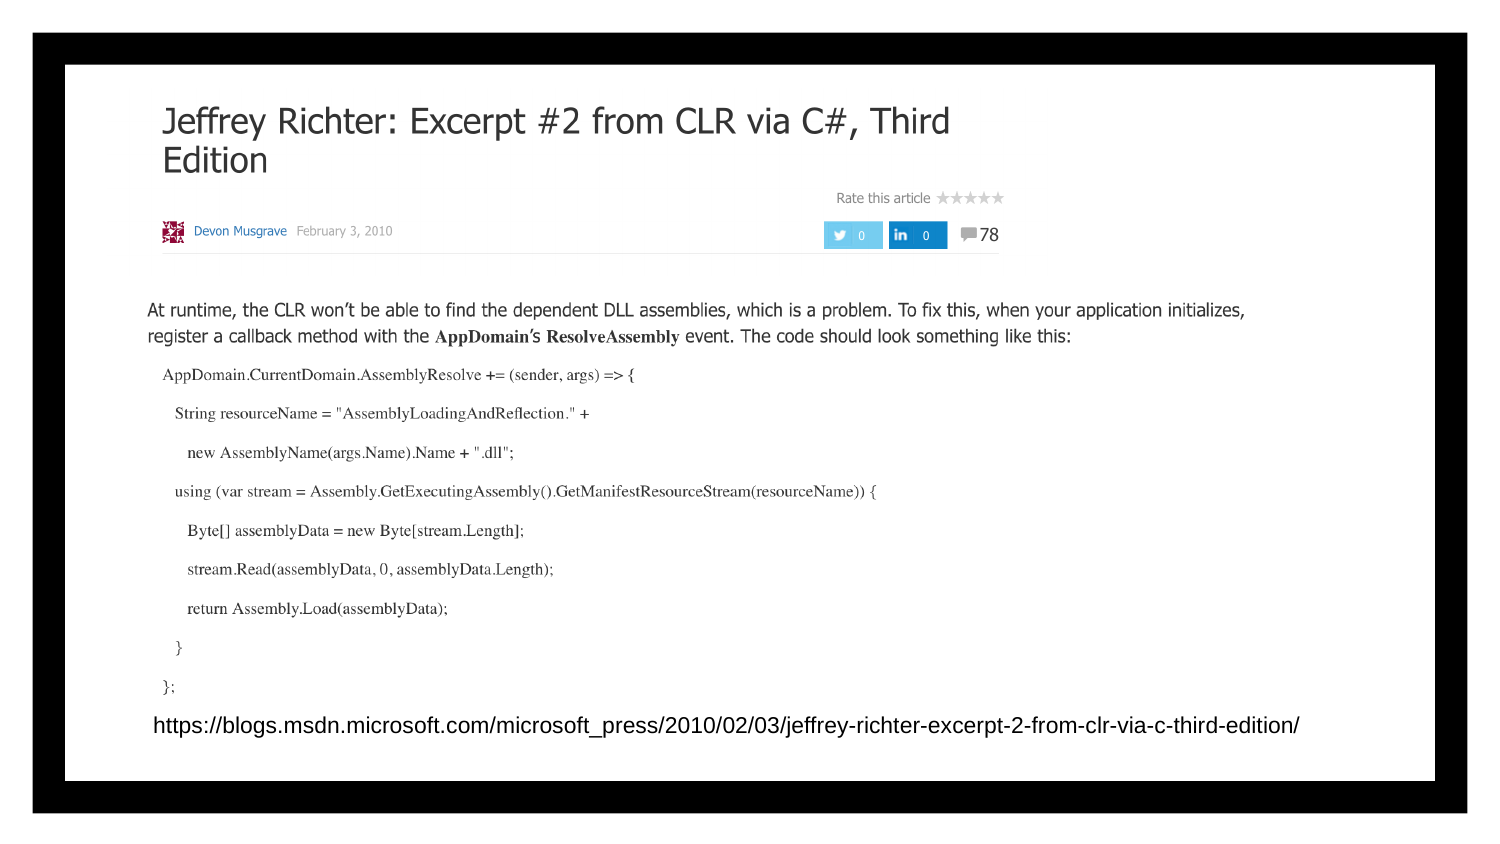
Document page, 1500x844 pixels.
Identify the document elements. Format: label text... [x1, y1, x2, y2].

picture [121, 288, 1272, 362]
text_box https://blogs.msdn.microsoft.com/microsoft_press/2010/02/03/jeffrey-richter-excerpt-2-from-clr-via-c-third-edition/ [138, 703, 1318, 746]
picture [107, 364, 939, 712]
picture [107, 88, 1048, 276]
